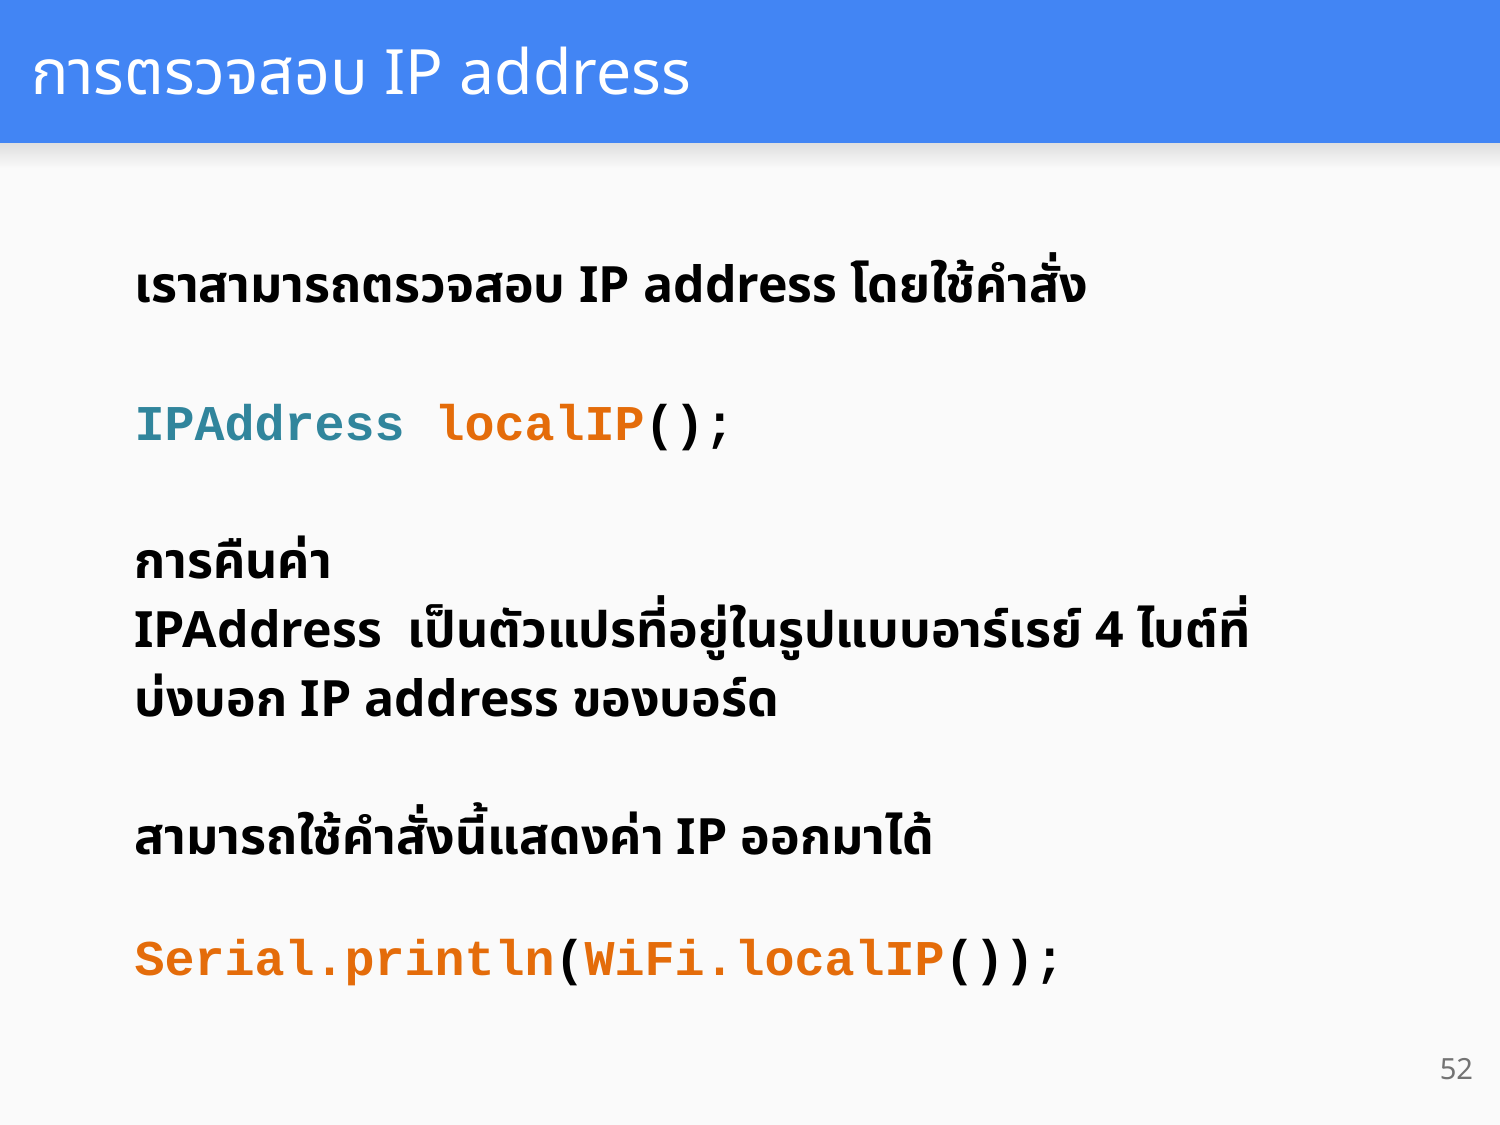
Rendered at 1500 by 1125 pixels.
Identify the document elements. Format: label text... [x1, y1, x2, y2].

text_box เราสามารถตรวจสอบ IP address โดยใช้คำสั่ง IPAddress localIP(); การคืนค่า IPAddress เป็นตัวแปรที่อยู่ในรูปแบบอาร์เรย์ 4 ไบต์ที่ บ่งบอก IP address ของบอร์ด สามารถใช้คำสั่งนี้แสดงค่า IP ออกมาได้ Serial.println(WiFi.localIP()); [119, 228, 1358, 1054]
title การตรวจสอบ IP address [16, 3, 1464, 136]
slide_number 52 [1398, 1027, 1489, 1114]
